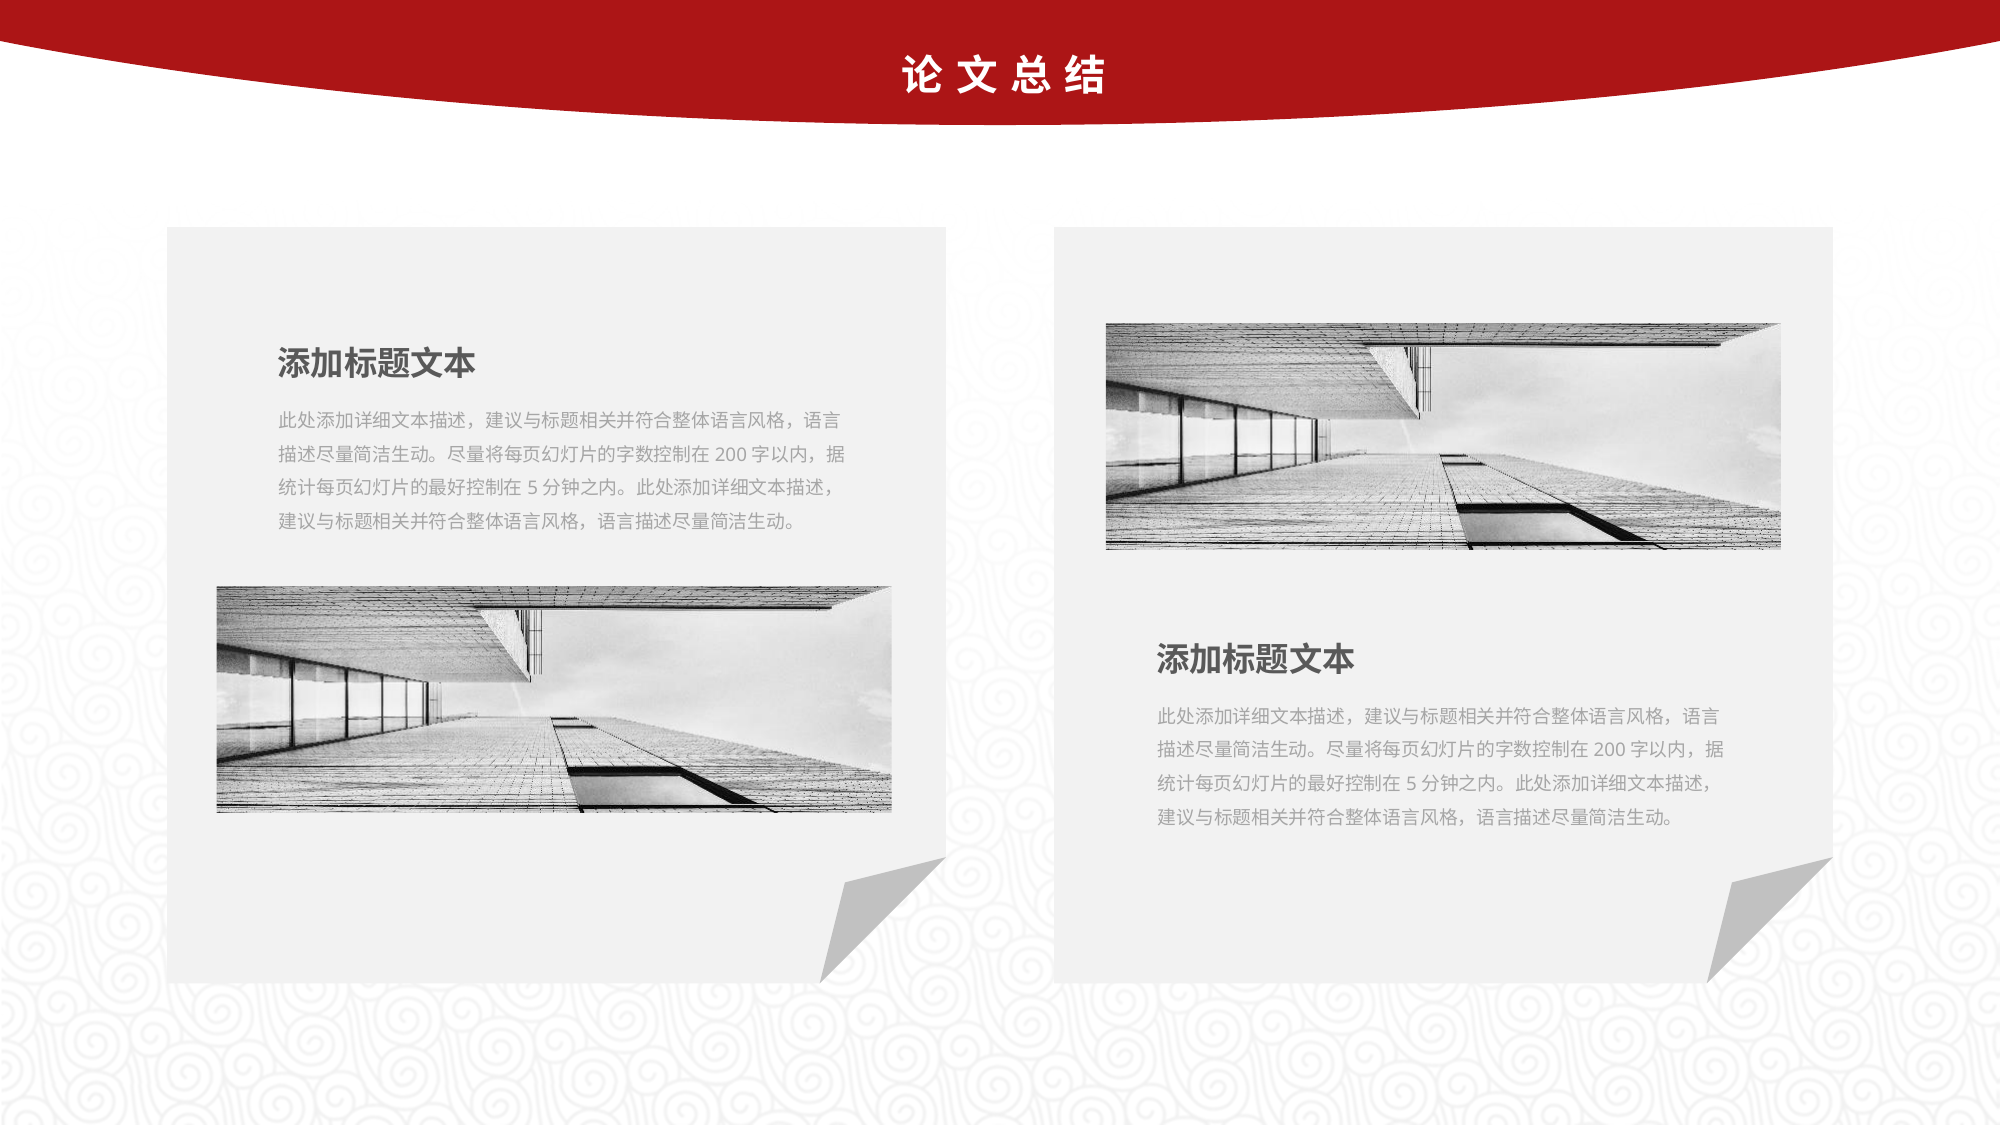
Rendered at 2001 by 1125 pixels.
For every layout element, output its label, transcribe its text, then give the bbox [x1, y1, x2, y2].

text_box [1053, 225, 1837, 985]
text_box [216, 586, 893, 814]
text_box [262, 334, 867, 539]
text_box 论文总结 [824, 40, 1184, 106]
text_box [166, 225, 950, 985]
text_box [1141, 630, 1746, 835]
text_box [1105, 323, 1782, 551]
